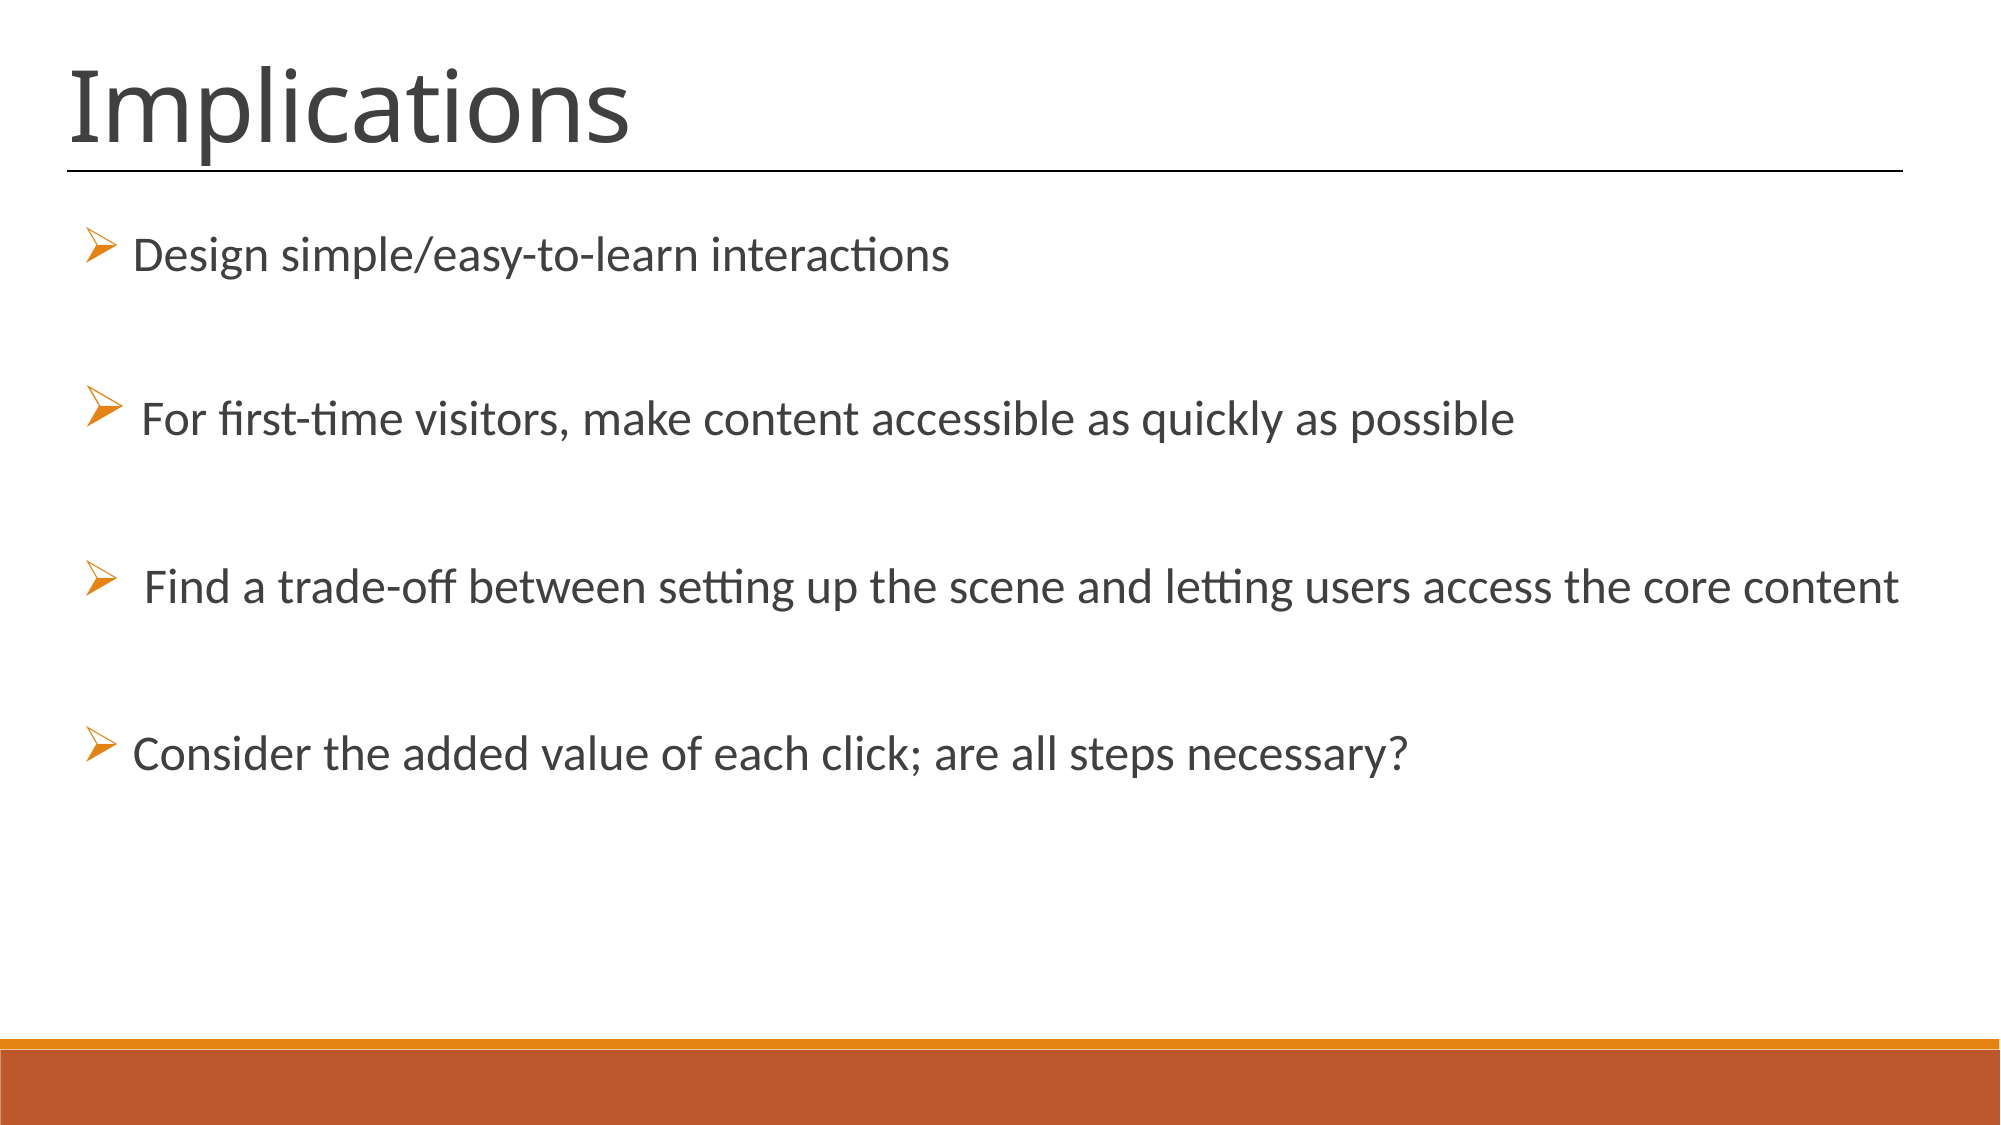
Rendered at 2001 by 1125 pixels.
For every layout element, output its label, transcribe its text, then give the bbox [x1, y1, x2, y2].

title Implications [53, 26, 1704, 171]
text_box Design simple/easy-to-learn interactions For first-time visitors, make content accessible as quickly as possible Find a trade-off between setting up the scene and letting users access the core content Consider the added value of each click; are all steps necessary? [67, 220, 1919, 1006]
